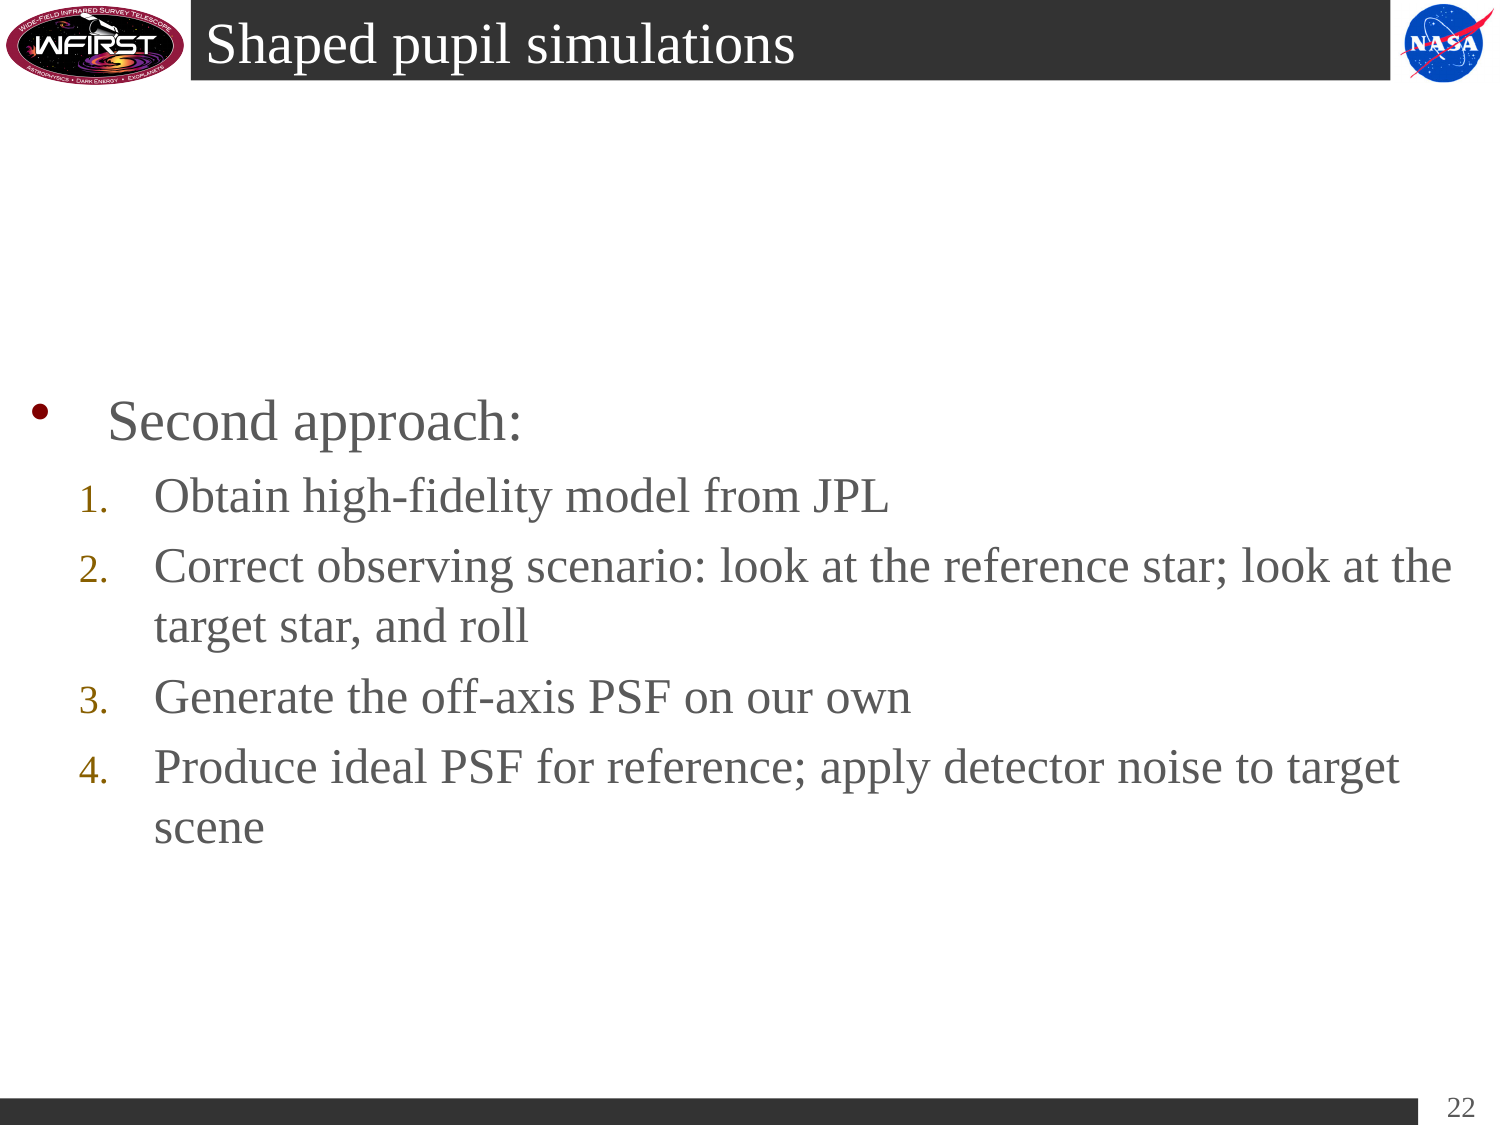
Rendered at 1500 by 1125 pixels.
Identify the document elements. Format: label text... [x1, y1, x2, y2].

title Shaped pupil simulations [190, 0, 1391, 81]
picture [1, 0, 191, 89]
picture [1394, 3, 1500, 83]
list Second approach: Obtain high-fidelity model from JPL Correct observing scenario: look at the reference star; look at the target star, and roll Generate the off-axis PSF on our own Produce ideal PSF for reference; apply detector noise to target scene [17, 130, 1487, 1105]
